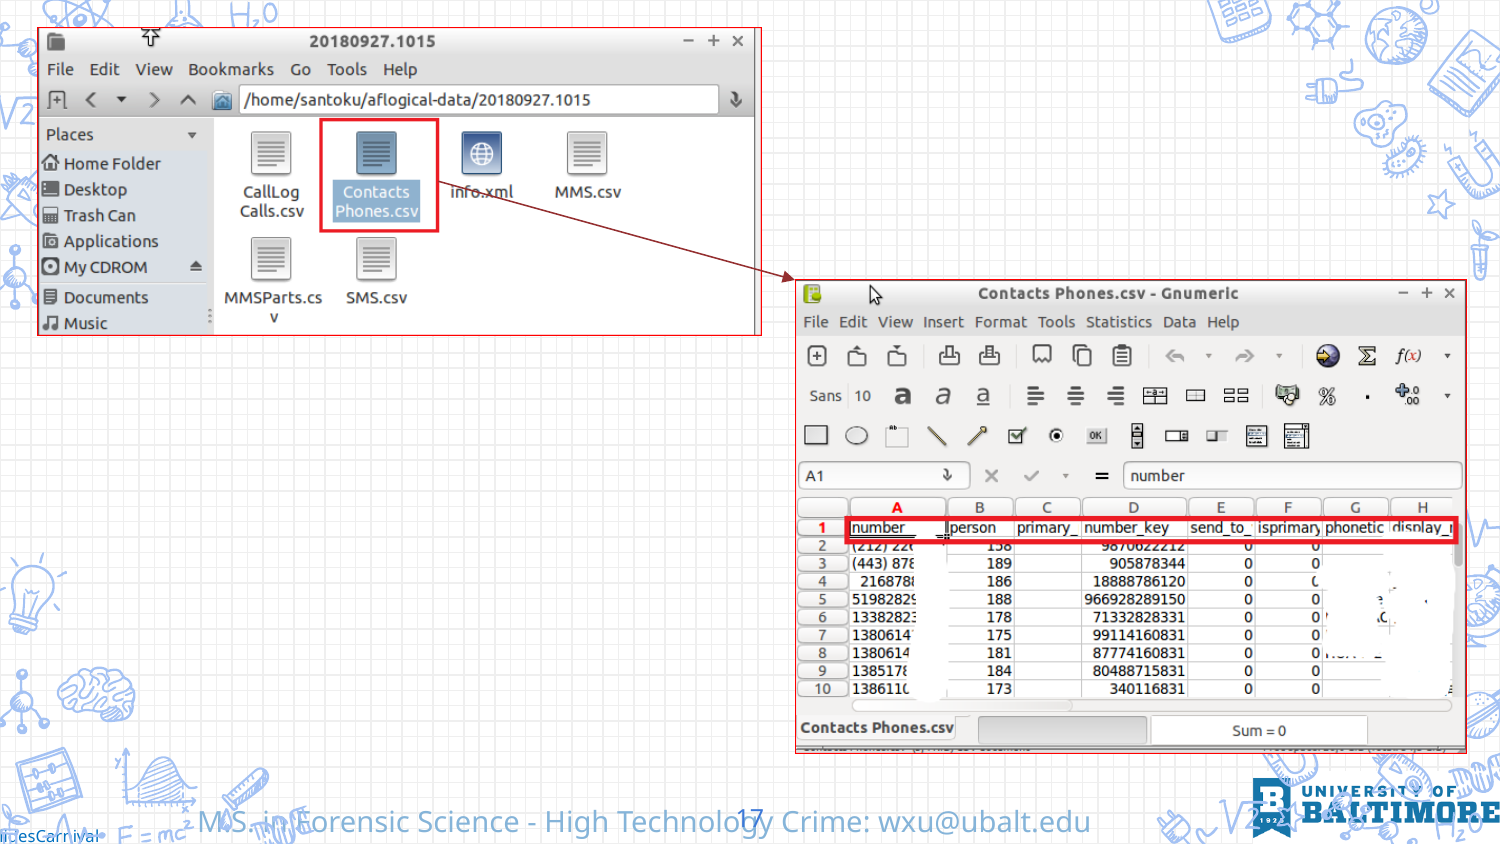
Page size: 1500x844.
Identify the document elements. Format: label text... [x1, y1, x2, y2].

picture [1253, 771, 1500, 844]
slide_number 17 [705, 796, 795, 844]
picture [1354, 819, 1361, 827]
picture [1471, 771, 1479, 786]
picture [1388, 823, 1396, 835]
picture [36, 26, 763, 336]
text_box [437, 180, 796, 281]
picture [1342, 796, 1349, 806]
picture [1381, 771, 1421, 792]
picture [1375, 780, 1390, 791]
picture [794, 279, 1467, 755]
picture [1481, 771, 1489, 788]
picture [1283, 771, 1308, 783]
picture [1405, 773, 1430, 800]
picture [1479, 779, 1483, 790]
picture [1408, 786, 1417, 792]
